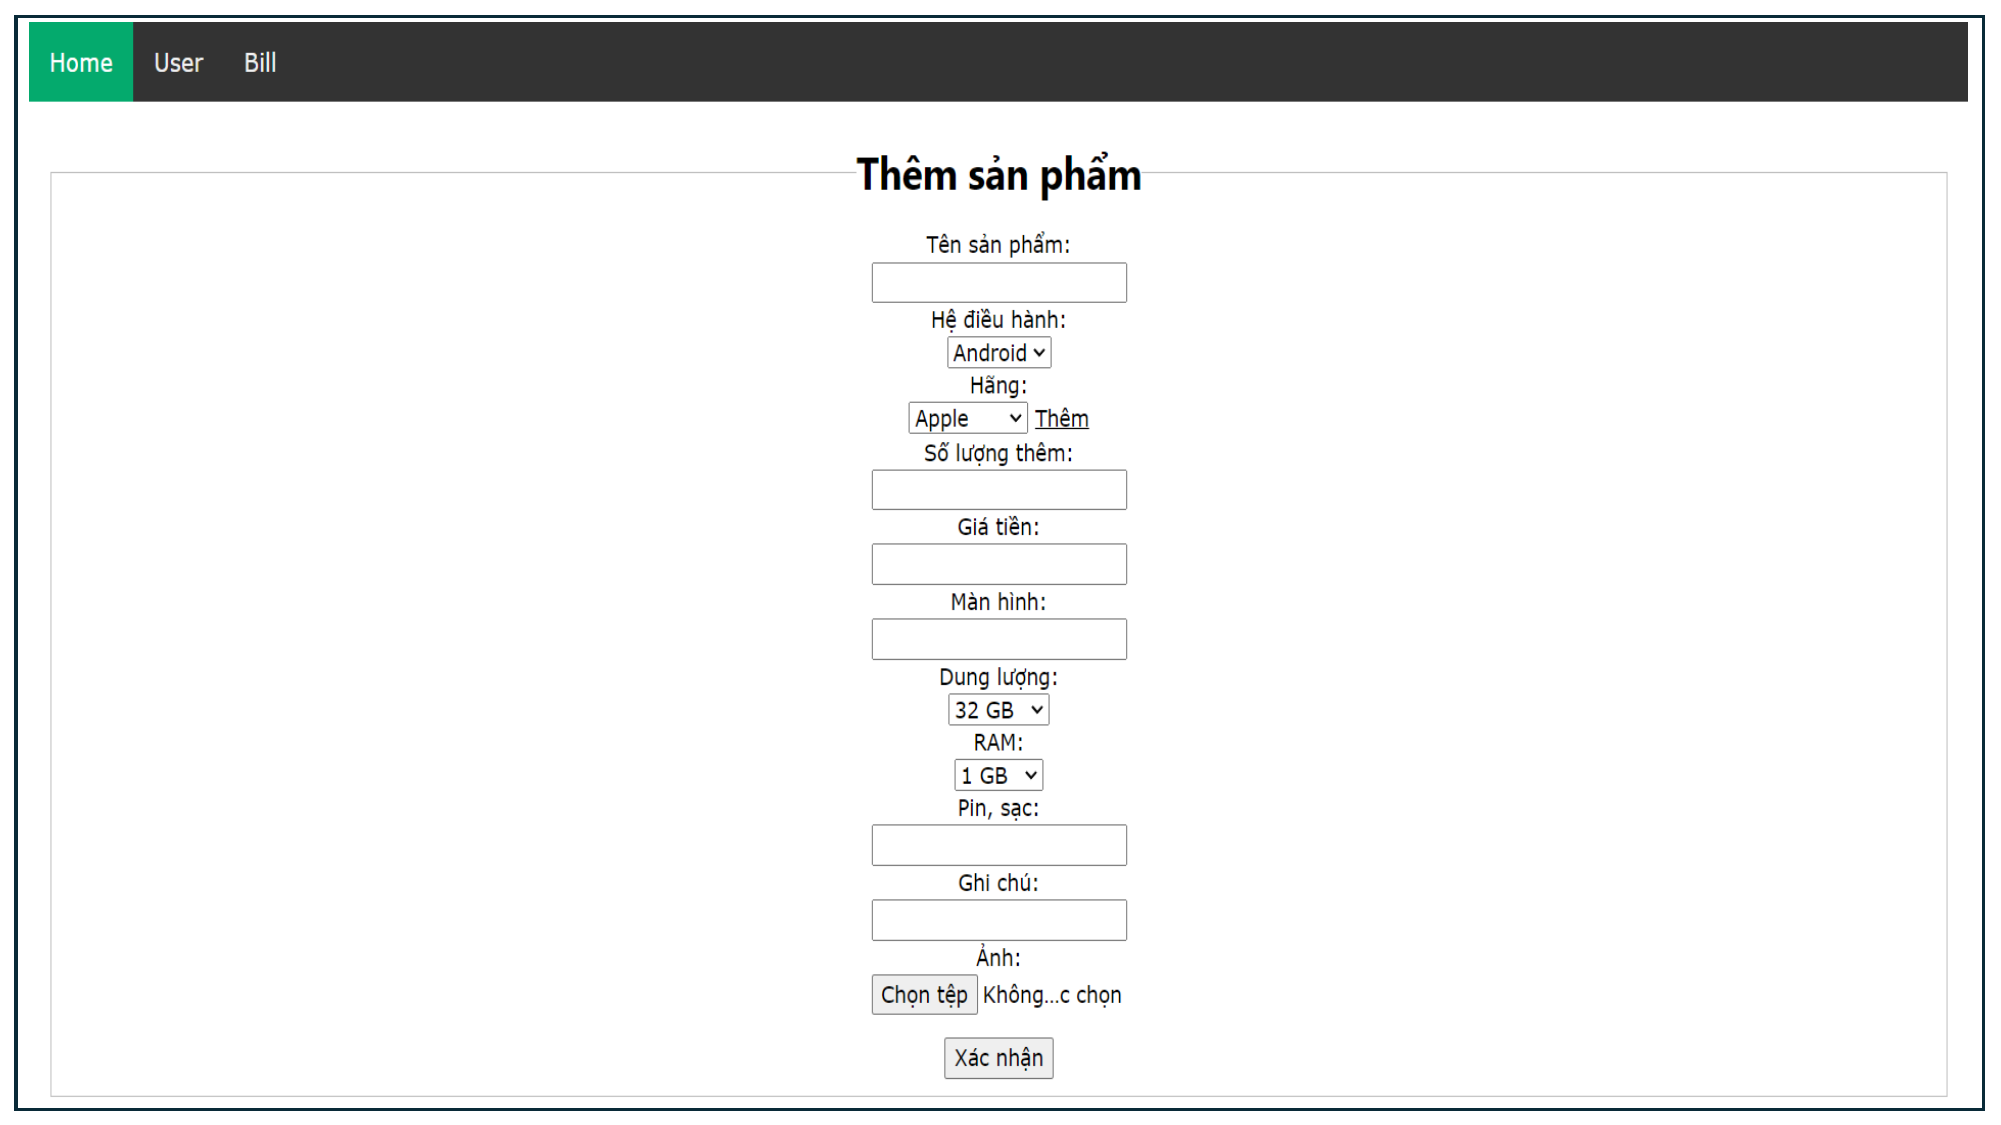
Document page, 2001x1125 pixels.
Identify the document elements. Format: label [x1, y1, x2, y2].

text_box [14, 15, 1985, 1111]
picture [28, 21, 1969, 1104]
